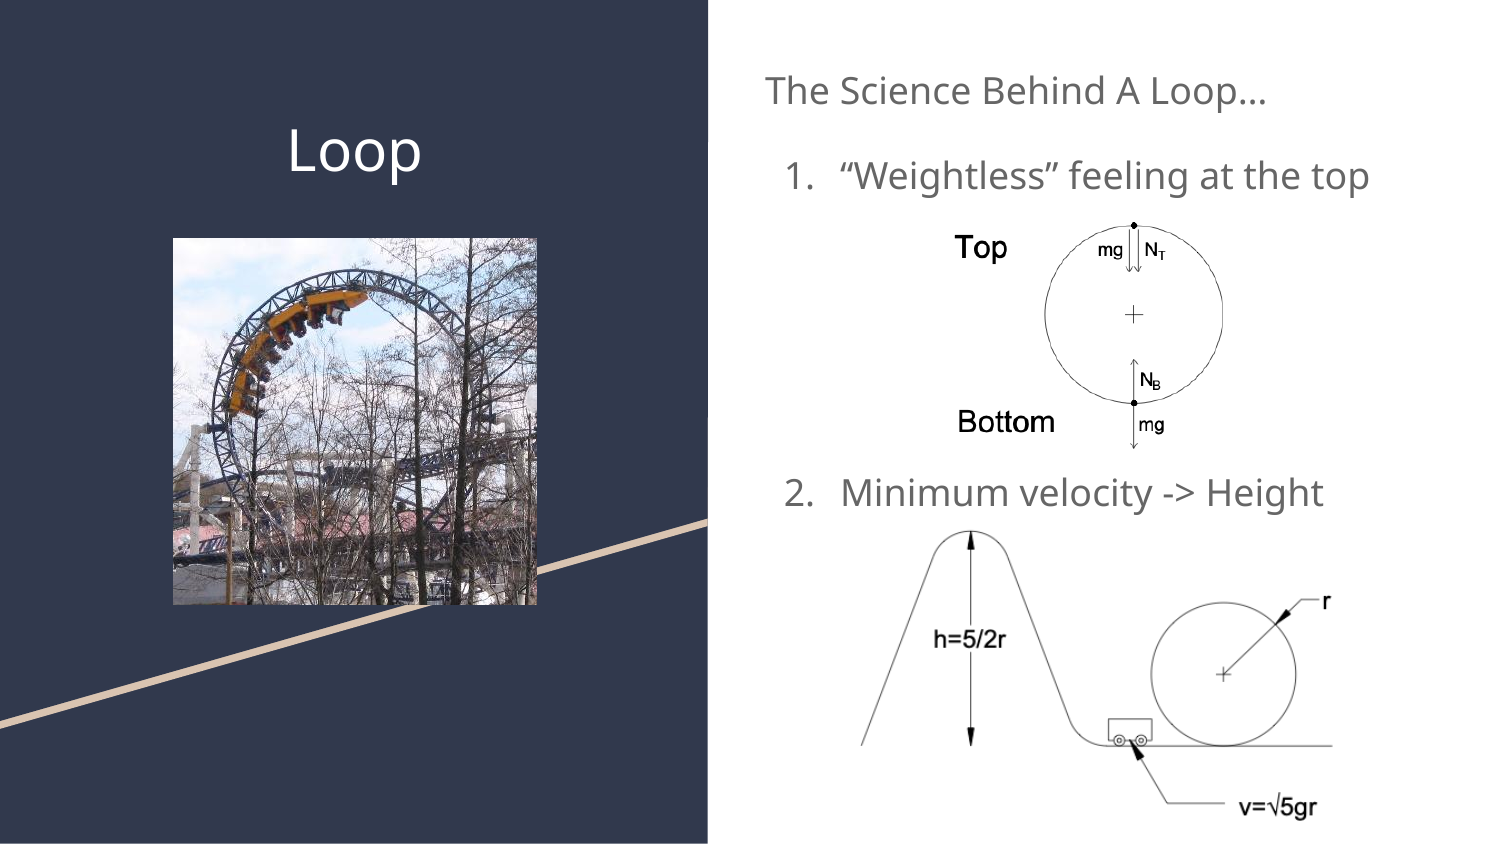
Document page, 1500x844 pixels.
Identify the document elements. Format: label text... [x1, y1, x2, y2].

picture [830, 509, 1354, 844]
picture [173, 238, 538, 606]
title Loop [51, 98, 660, 511]
picture [929, 207, 1255, 470]
list The Science Behind A Loop… “Weightless” feeling at the top Minimum velocity -> Height [750, 44, 1434, 524]
